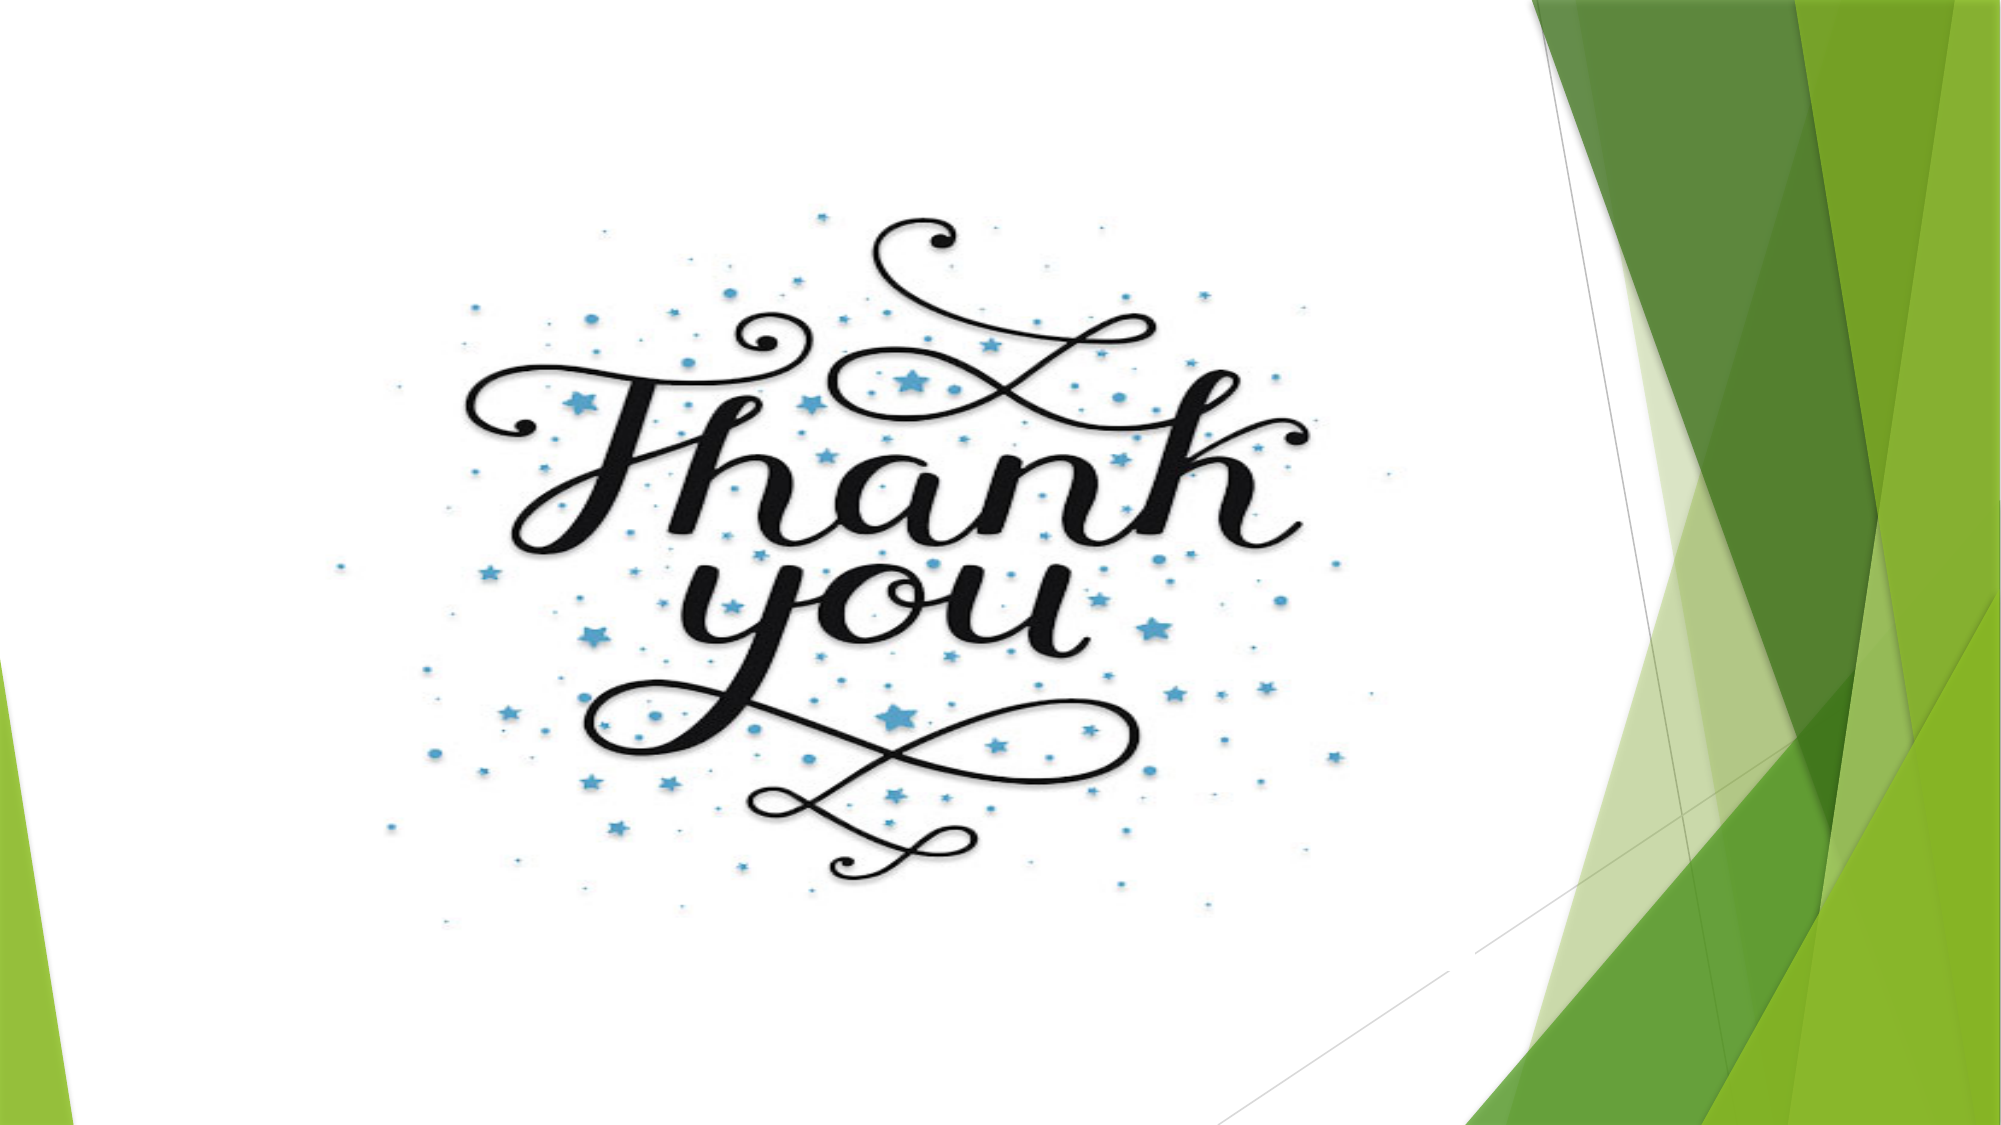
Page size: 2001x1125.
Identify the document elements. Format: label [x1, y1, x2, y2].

picture [268, 154, 1475, 971]
